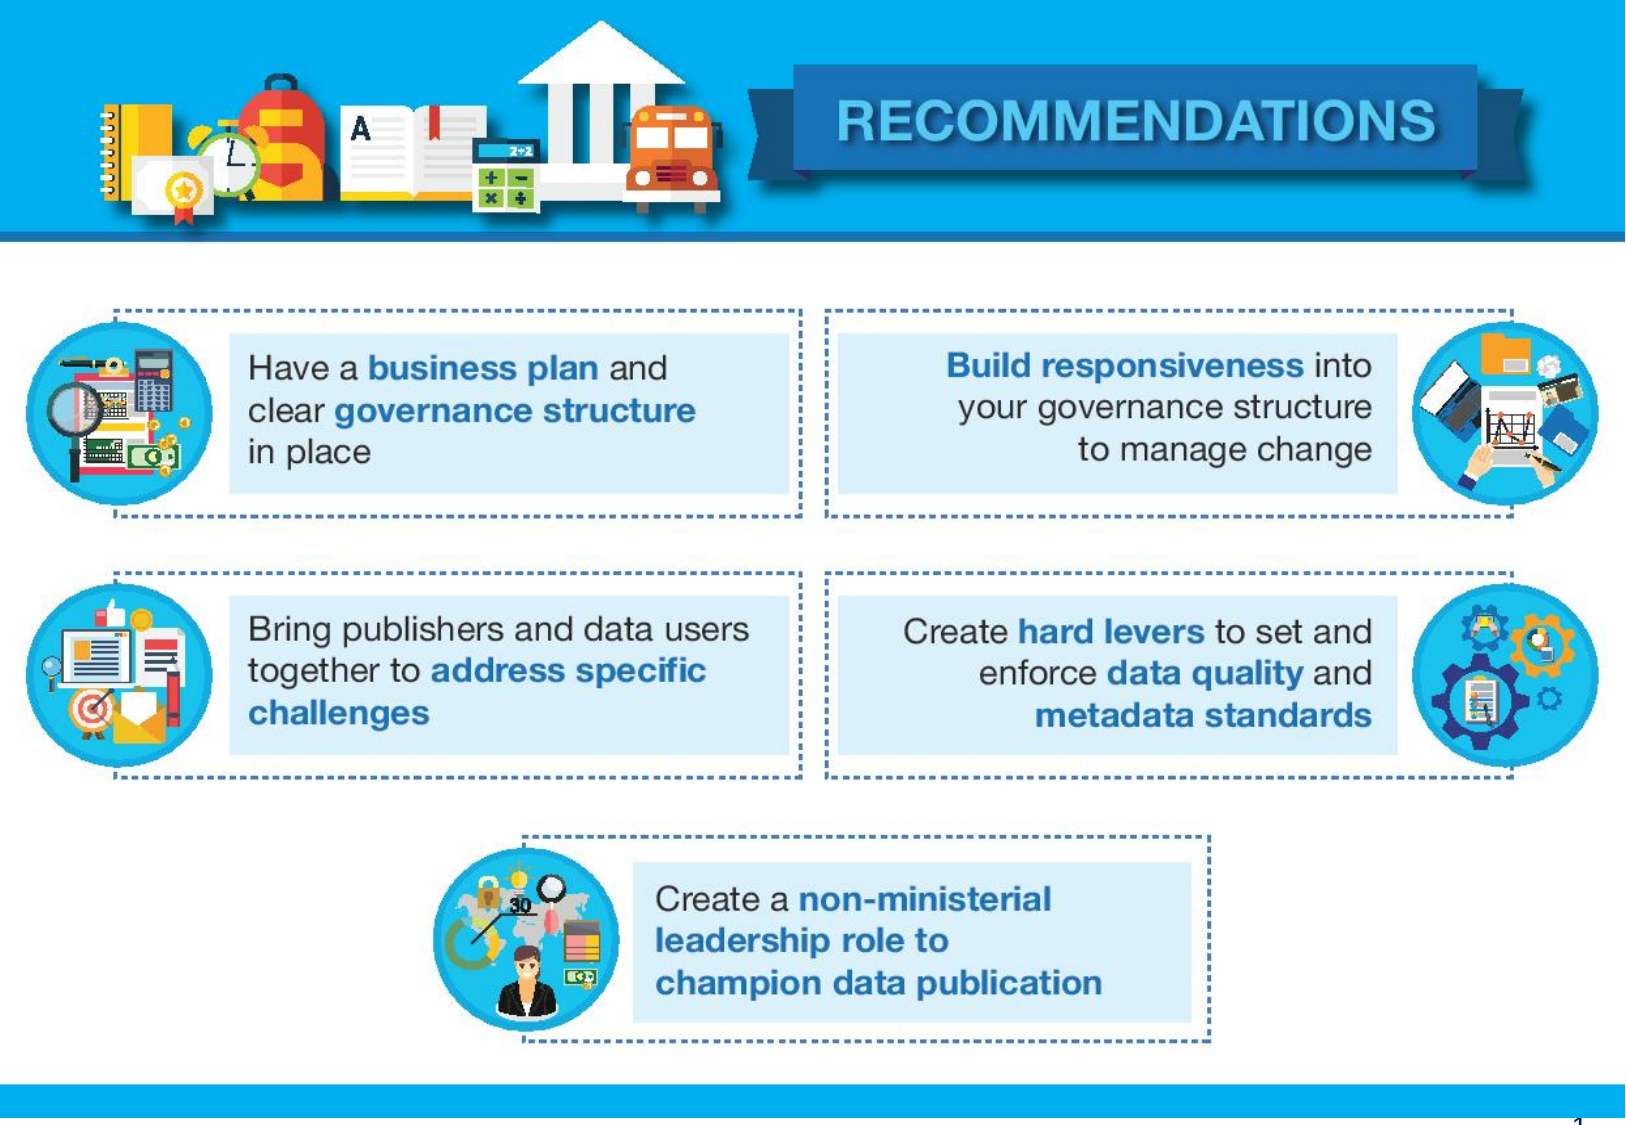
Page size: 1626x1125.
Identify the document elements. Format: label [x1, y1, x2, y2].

picture [716, 124, 723, 149]
picture [98, 20, 722, 226]
picture [0, 231, 1625, 1085]
picture [748, 66, 1523, 180]
